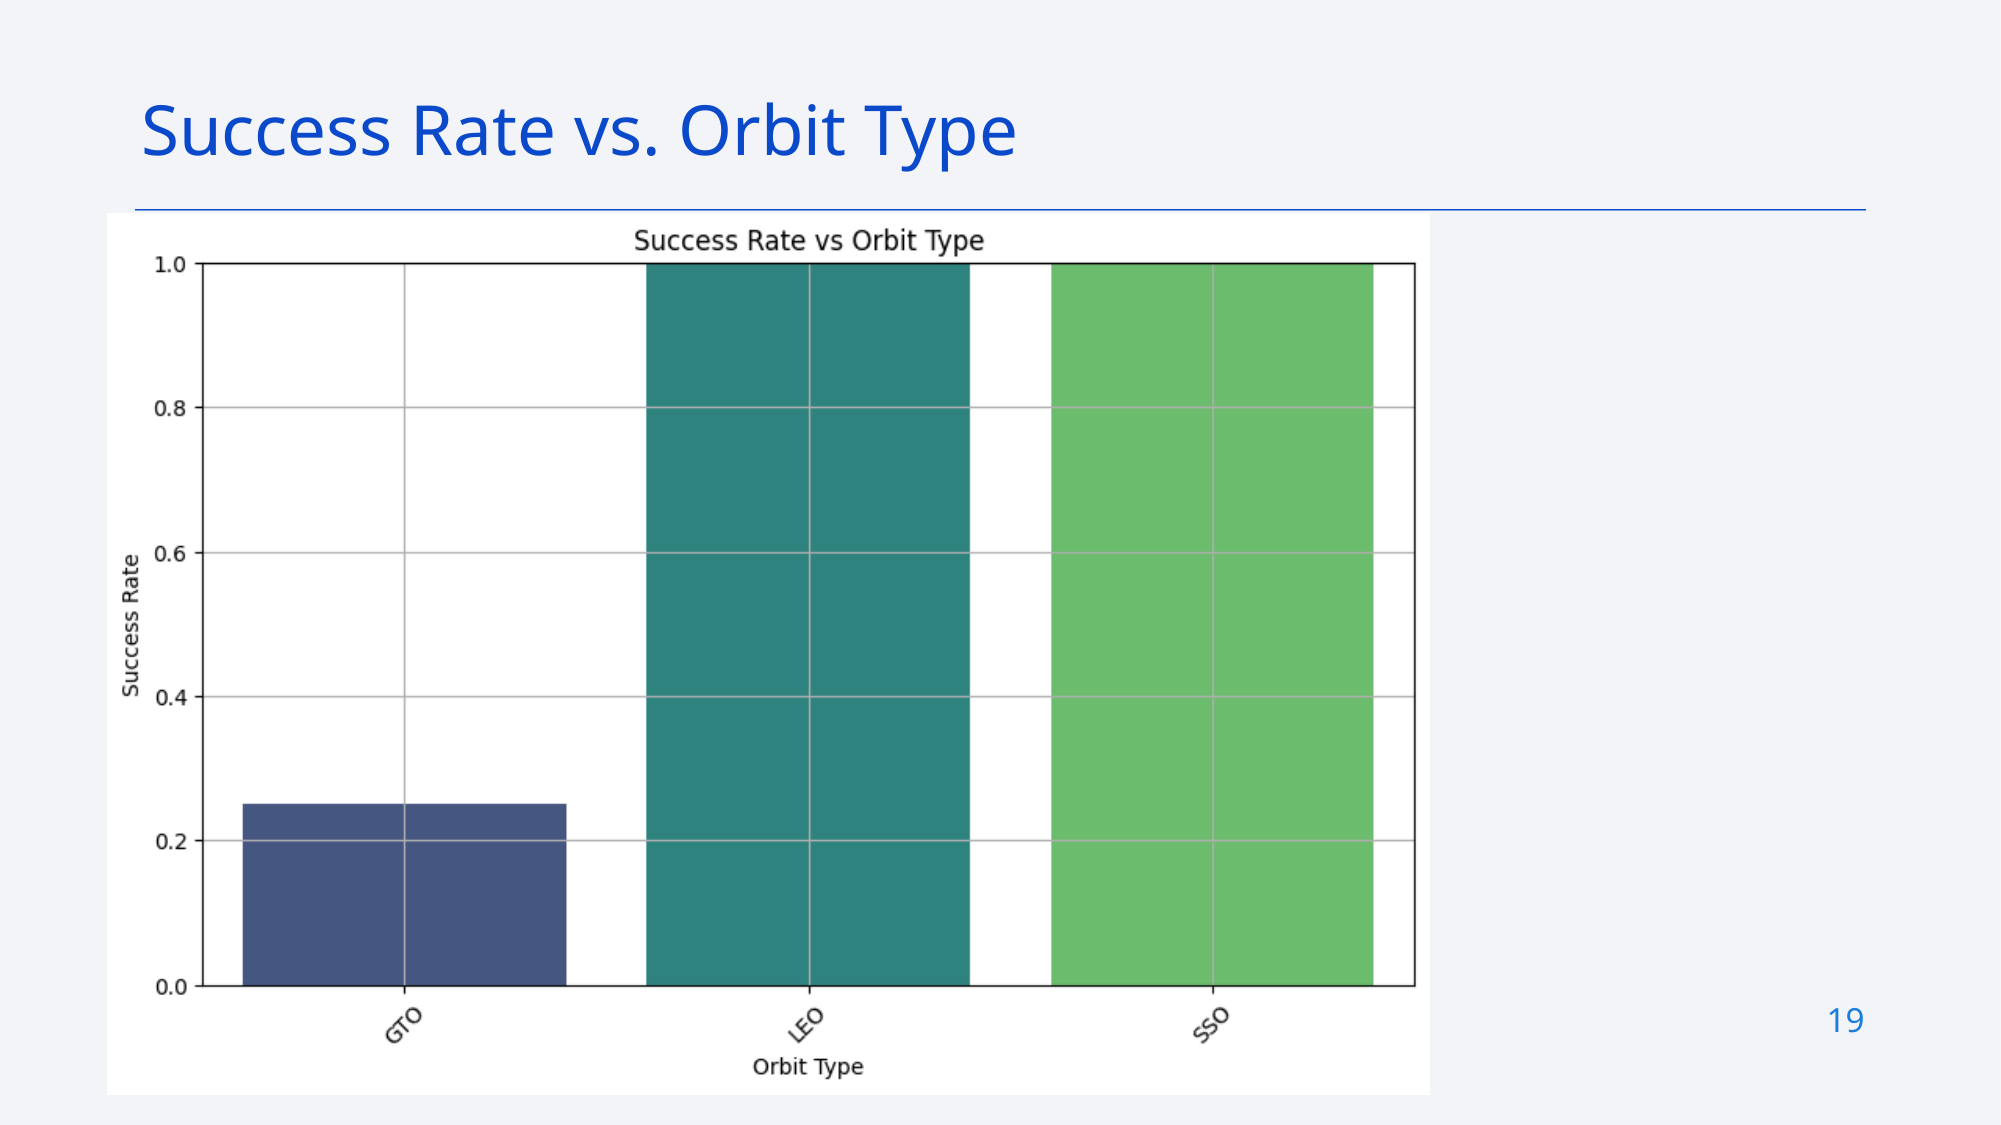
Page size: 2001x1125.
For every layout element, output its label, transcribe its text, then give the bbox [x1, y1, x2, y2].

text_box Success Rate vs. Orbit Type [126, 88, 1852, 179]
picture [0, 0, 2001, 1125]
slide_number 19 [1430, 988, 1880, 1055]
